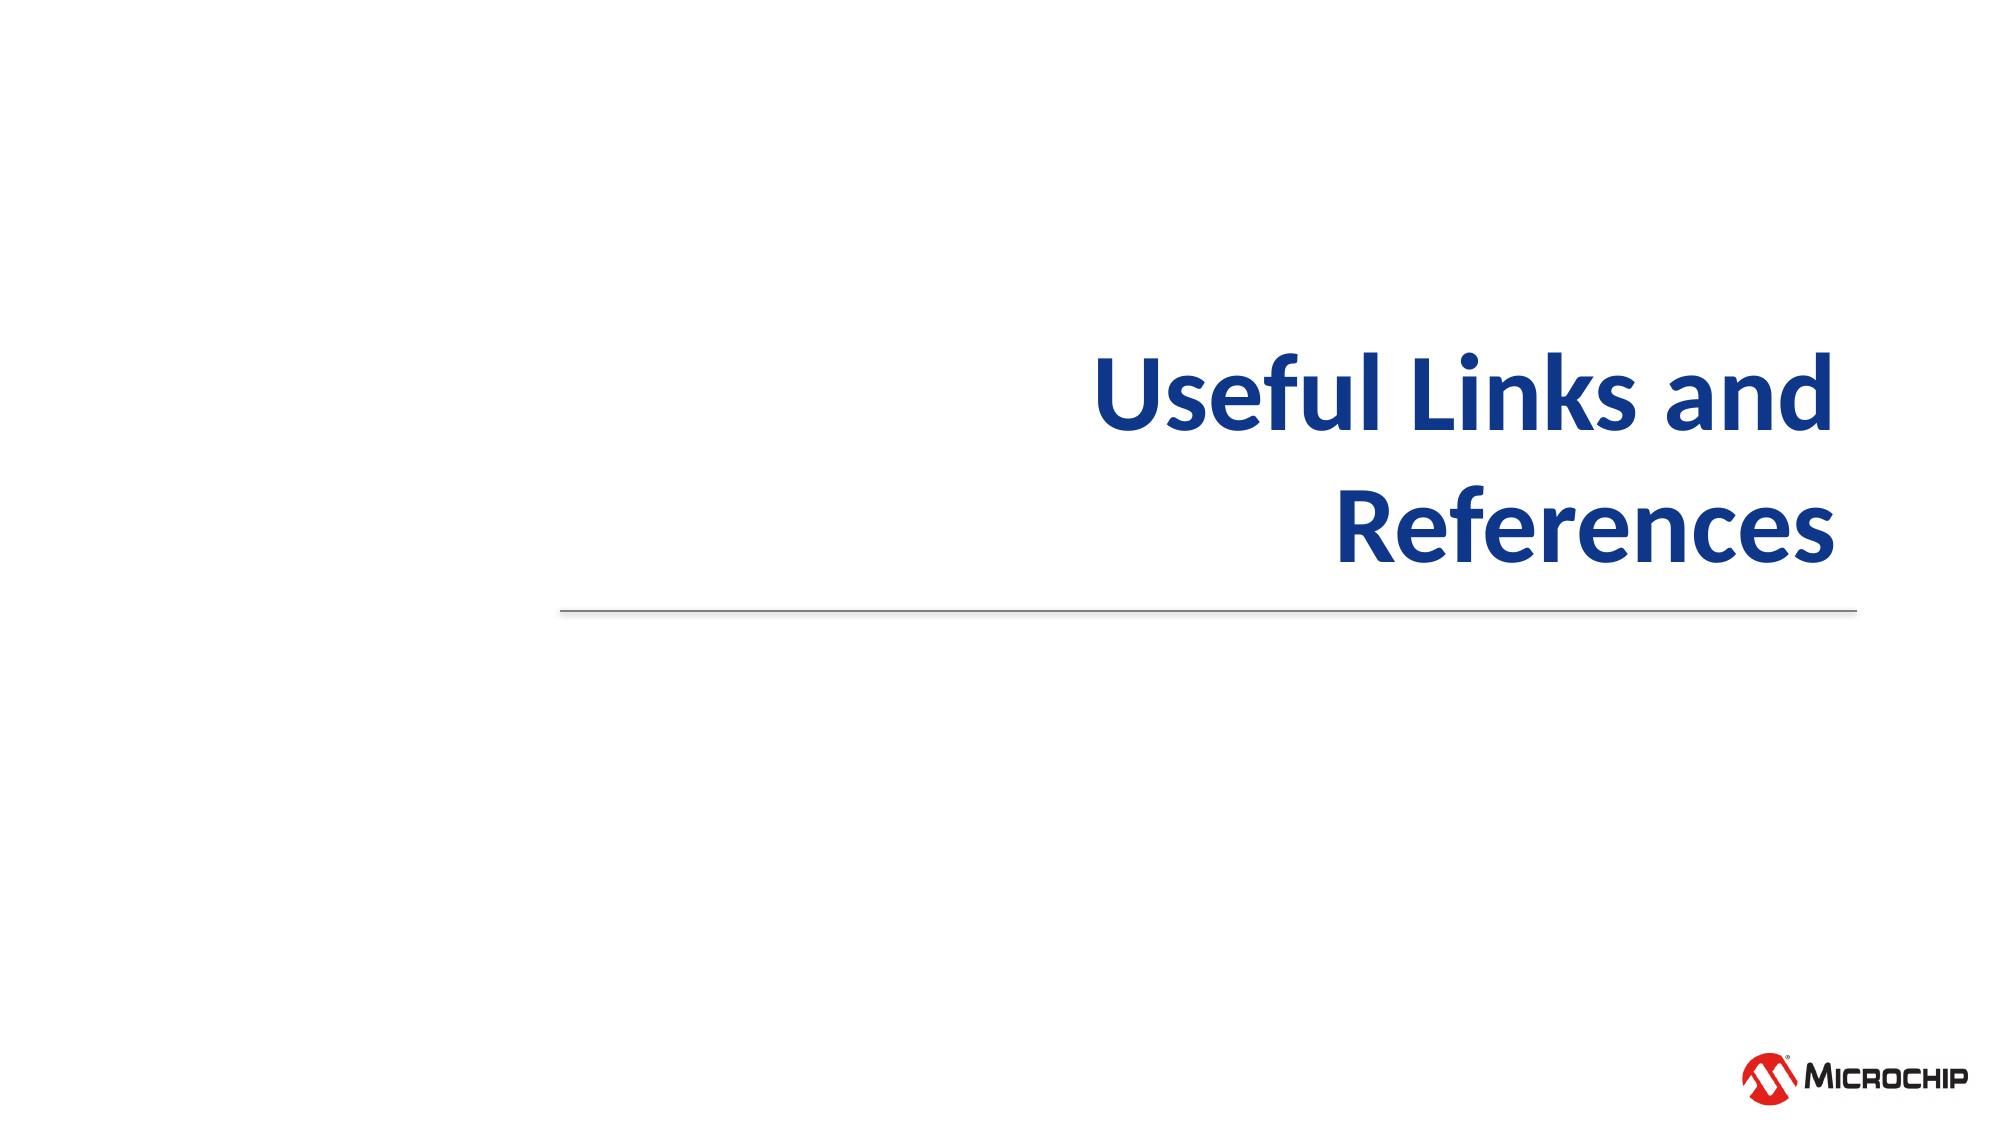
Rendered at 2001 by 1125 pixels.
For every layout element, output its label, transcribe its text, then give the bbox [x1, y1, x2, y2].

picture [1736, 1049, 1974, 1109]
title Useful Links and References [559, 333, 1858, 595]
